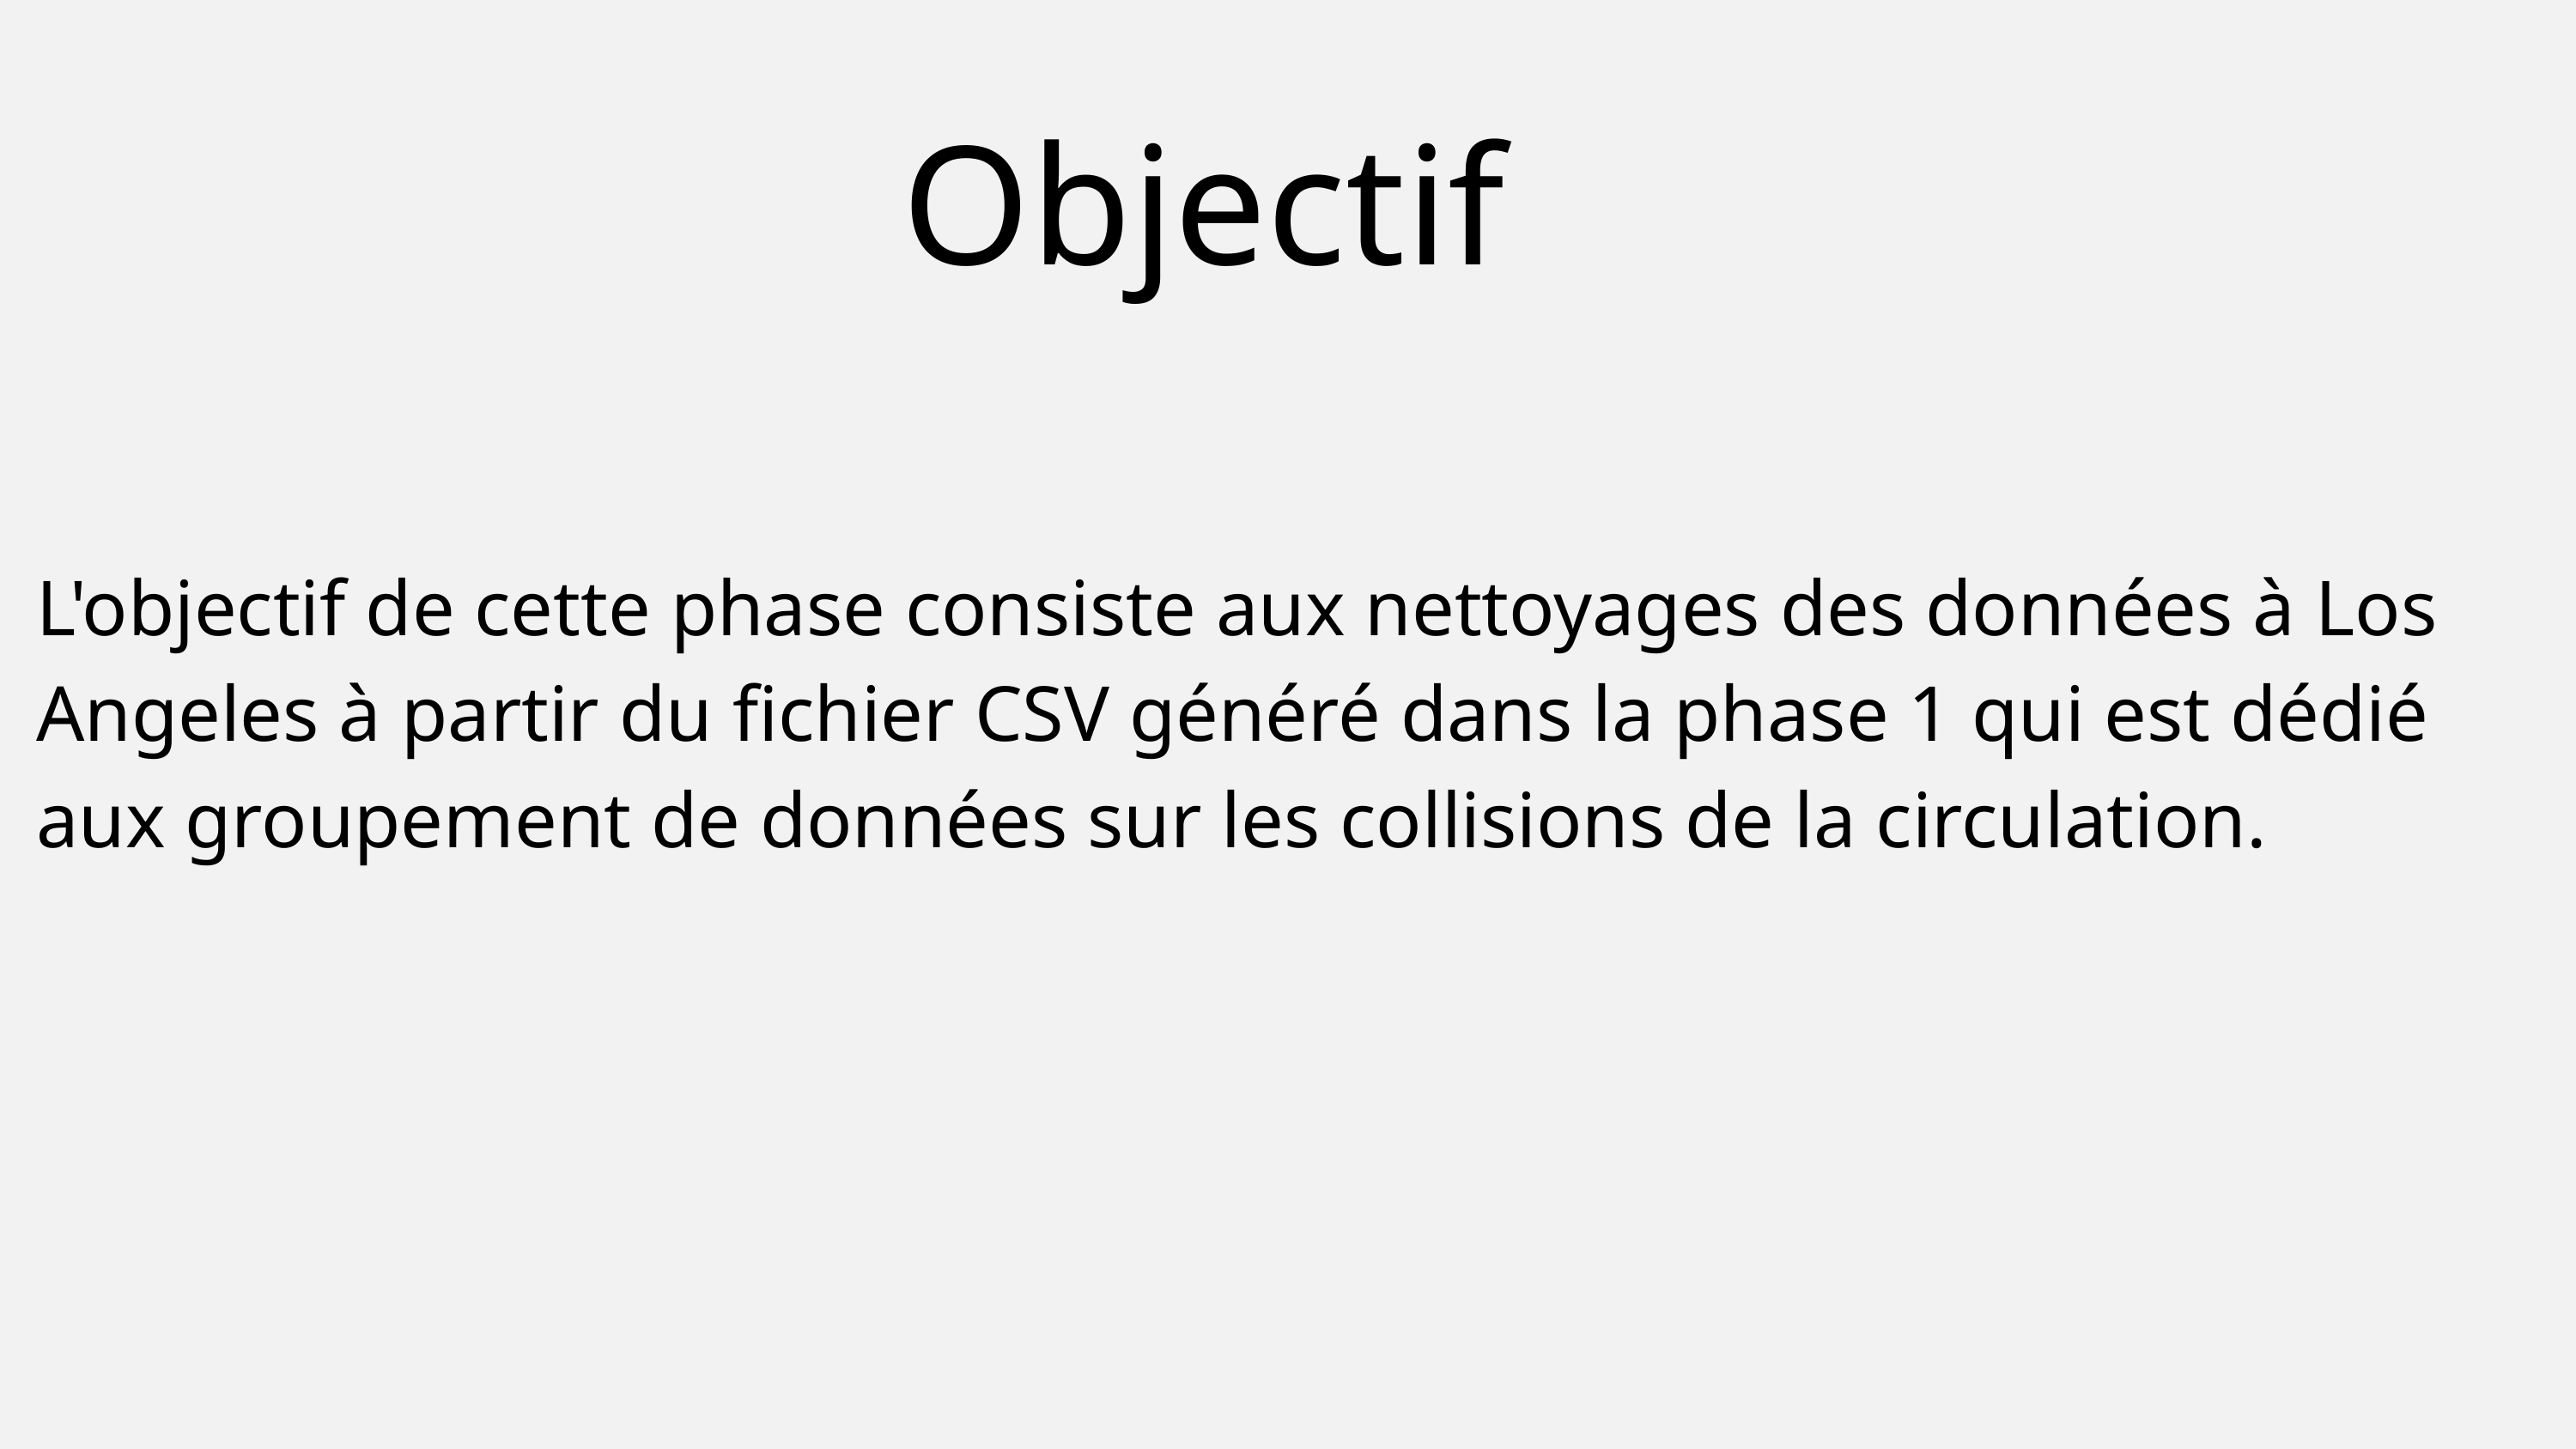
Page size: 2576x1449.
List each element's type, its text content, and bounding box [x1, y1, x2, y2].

text_box Objectif [878, 67, 1529, 299]
text_box L'objectif de cette phase consiste aux nettoyages des données à Los Angeles à partir du fichier CSV généré dans la phase 1 qui est dédié aux groupement de données sur les collisions de la circulation. [35, 544, 2540, 969]
